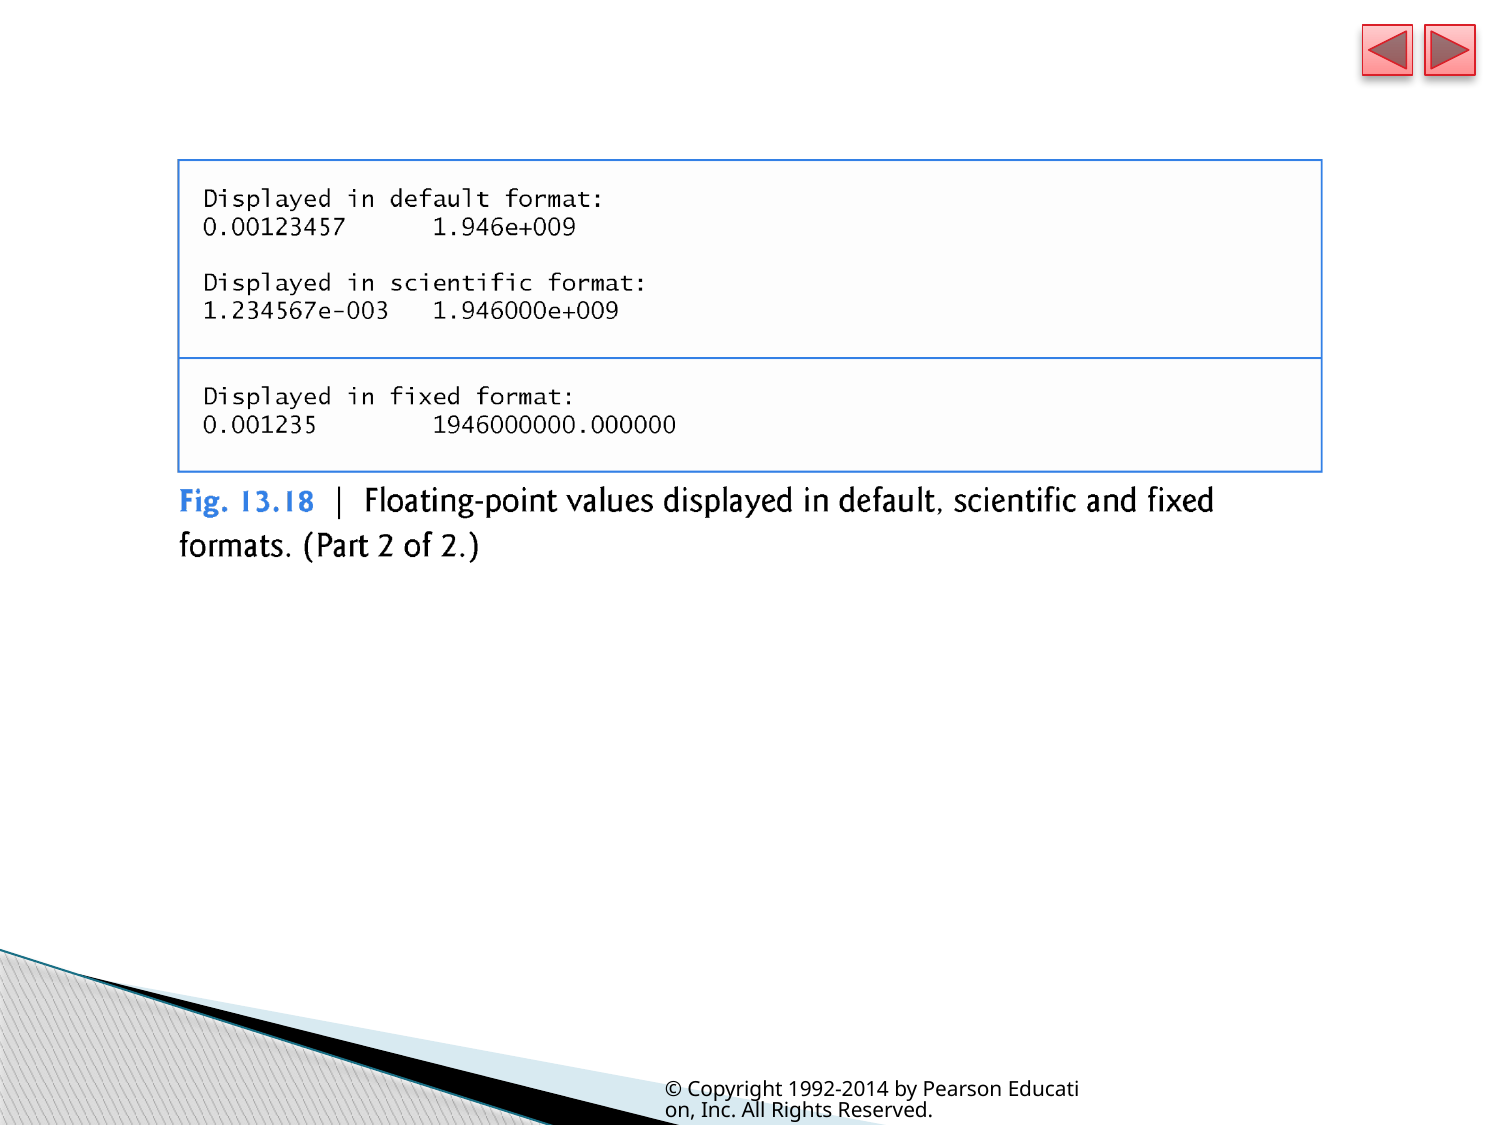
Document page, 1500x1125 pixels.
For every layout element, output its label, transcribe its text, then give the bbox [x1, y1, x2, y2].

footer © Copyright 1992-2014 by Pearson Education, Inc. All Rights Reserved. [650, 1051, 1105, 1112]
picture [0, 106, 1500, 1018]
